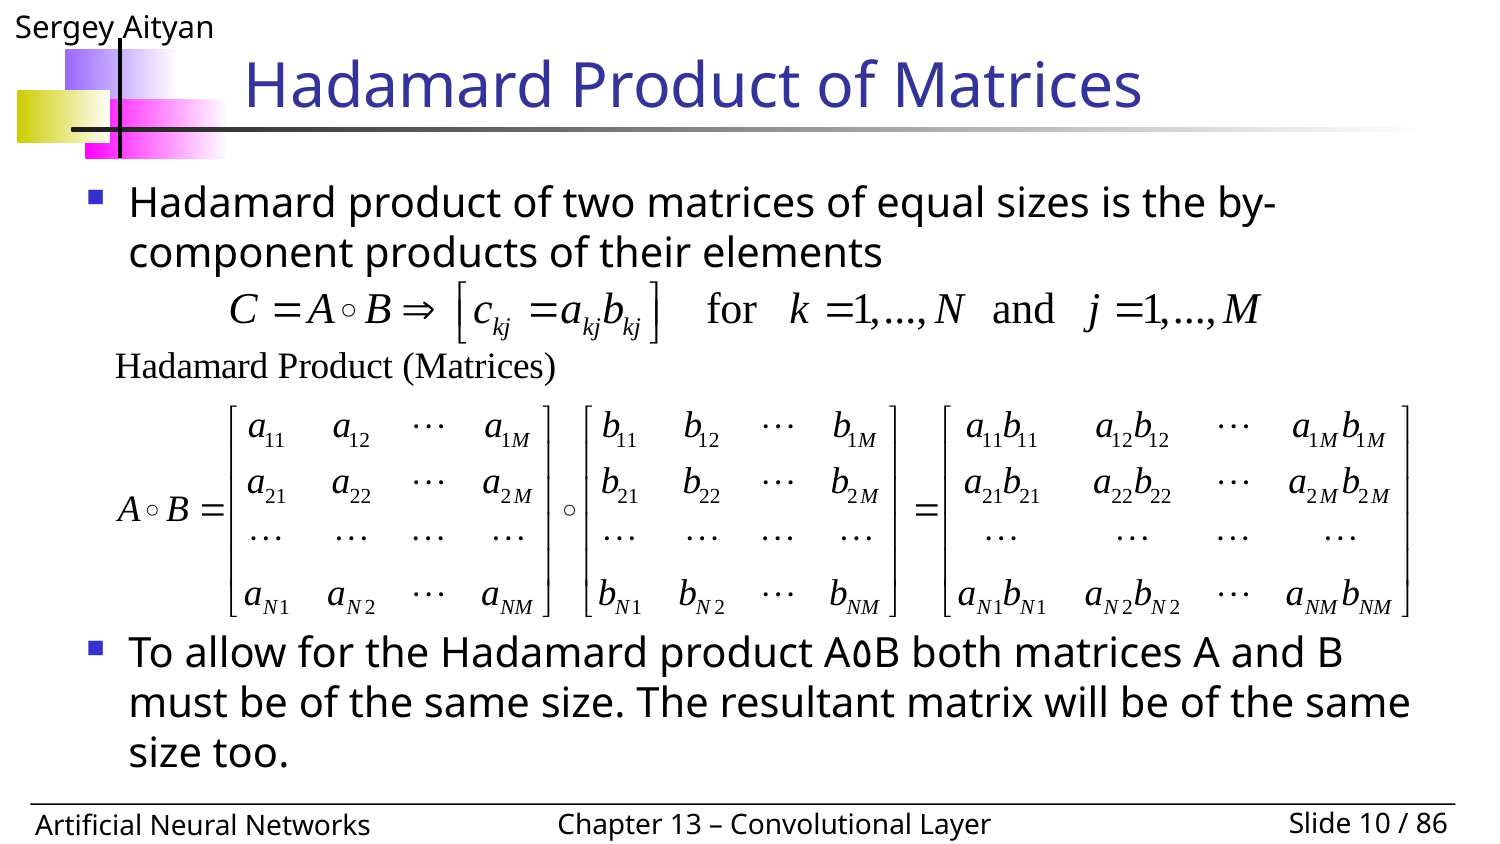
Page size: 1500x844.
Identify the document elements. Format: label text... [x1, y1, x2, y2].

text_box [222, 272, 1277, 354]
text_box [109, 345, 1425, 625]
list Hadamard product of two matrices of equal sizes is the by-component products of their elements To allow for the Hadamard product A٥B both matrices A and B must be of the same size. The resultant matrix will be of the same size too. [71, 168, 1463, 273]
title Hadamard Product of Matrices [228, 46, 1332, 128]
